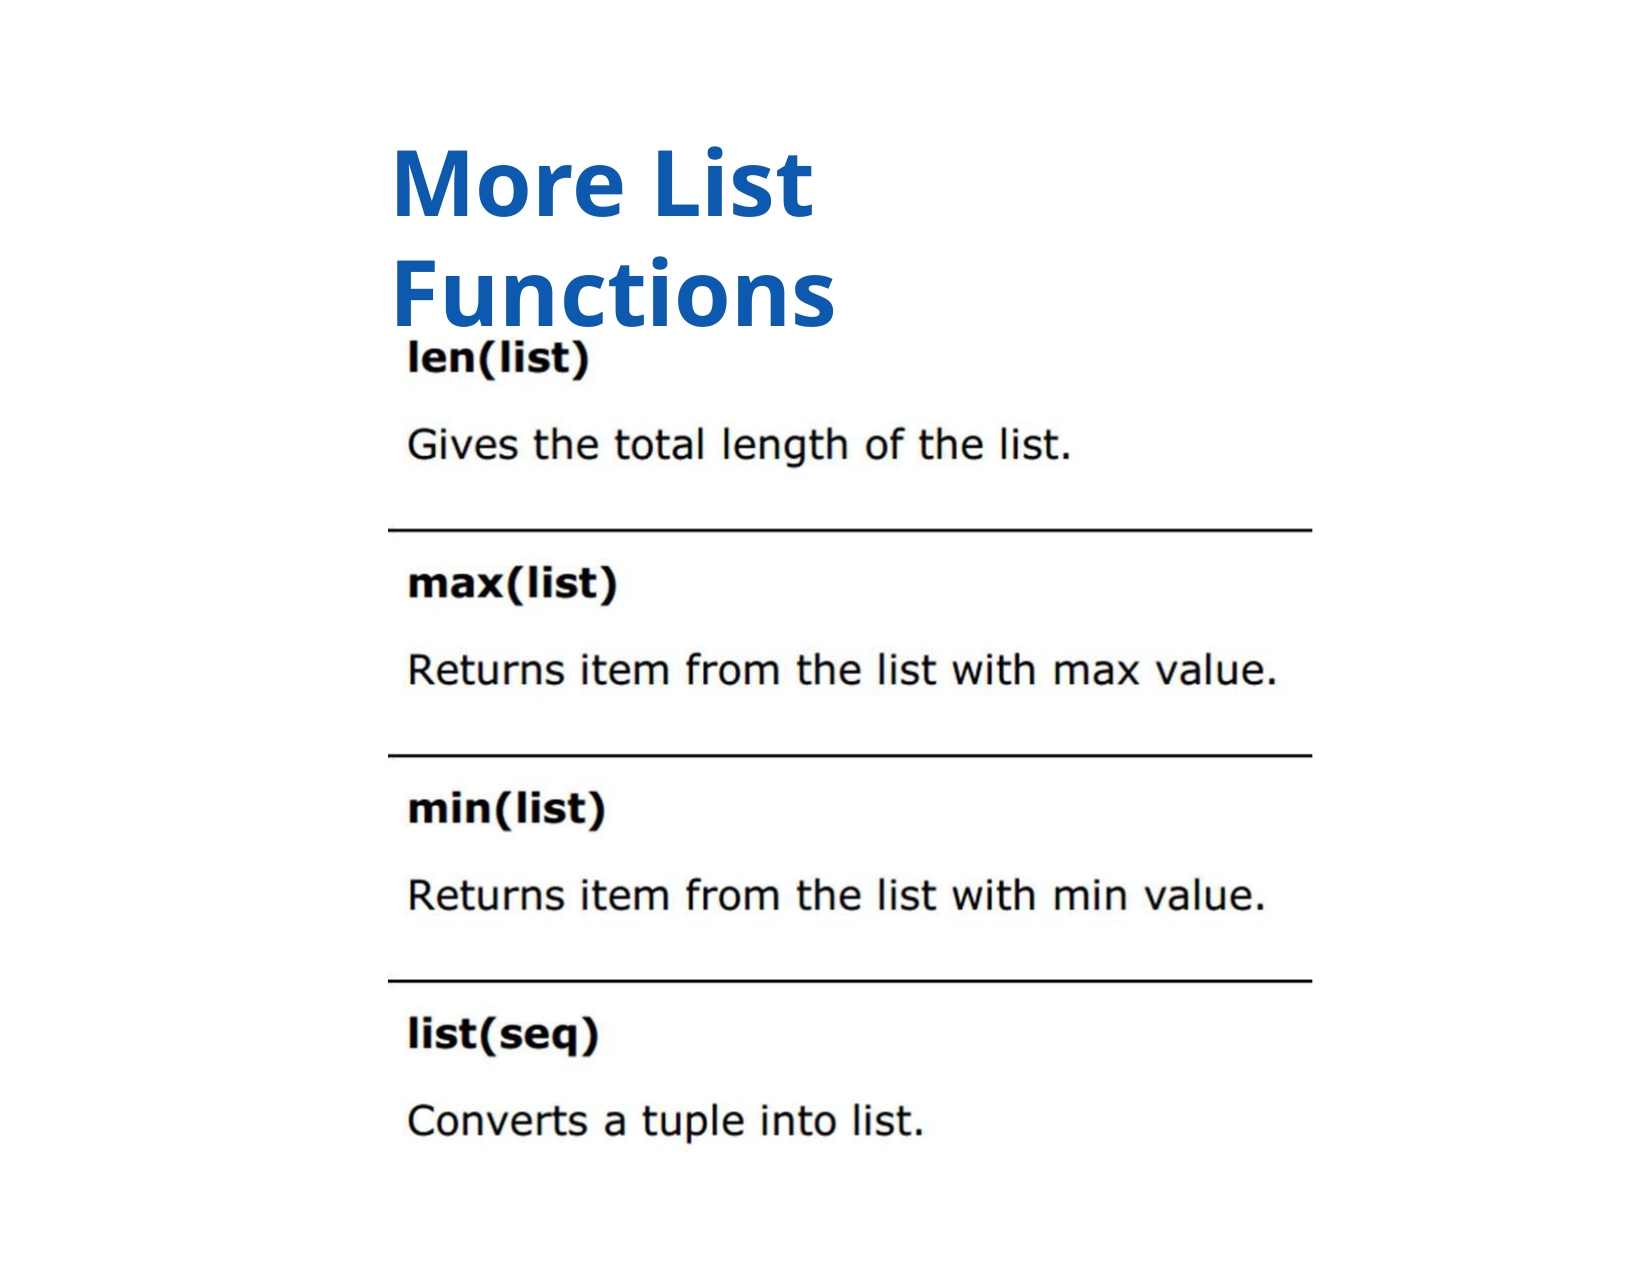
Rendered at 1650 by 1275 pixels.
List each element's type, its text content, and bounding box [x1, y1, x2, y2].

text_box [387, 337, 1313, 1153]
title More List Functions [387, 122, 1263, 337]
